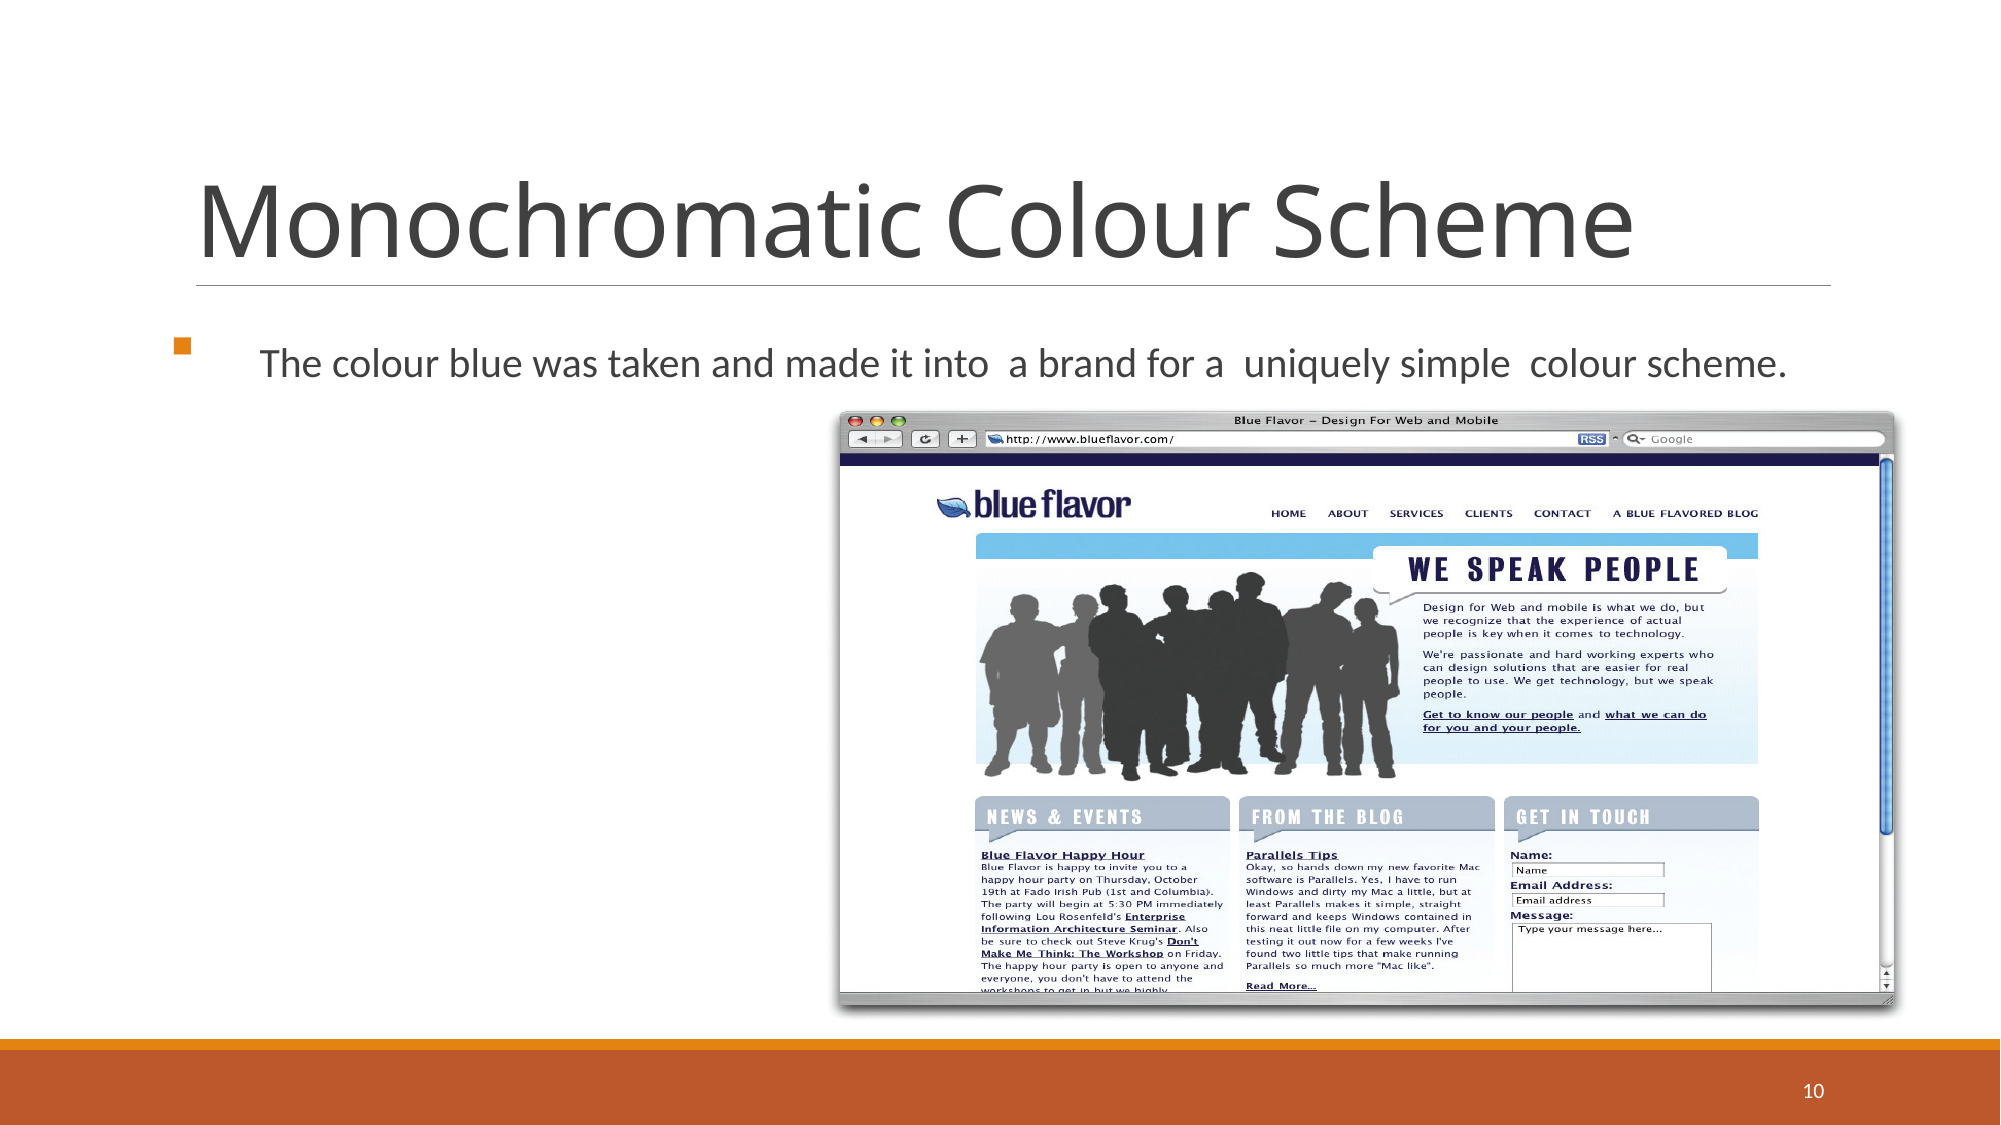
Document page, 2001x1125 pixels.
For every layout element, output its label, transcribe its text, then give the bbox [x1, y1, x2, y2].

text_box The colour blue was taken and made it into a brand for a uniquely simple colour scheme. [154, 311, 1927, 397]
title Monochromatic Colour Scheme [180, 47, 1830, 285]
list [824, 406, 1909, 1022]
slide_number 10 [1624, 1059, 1840, 1120]
